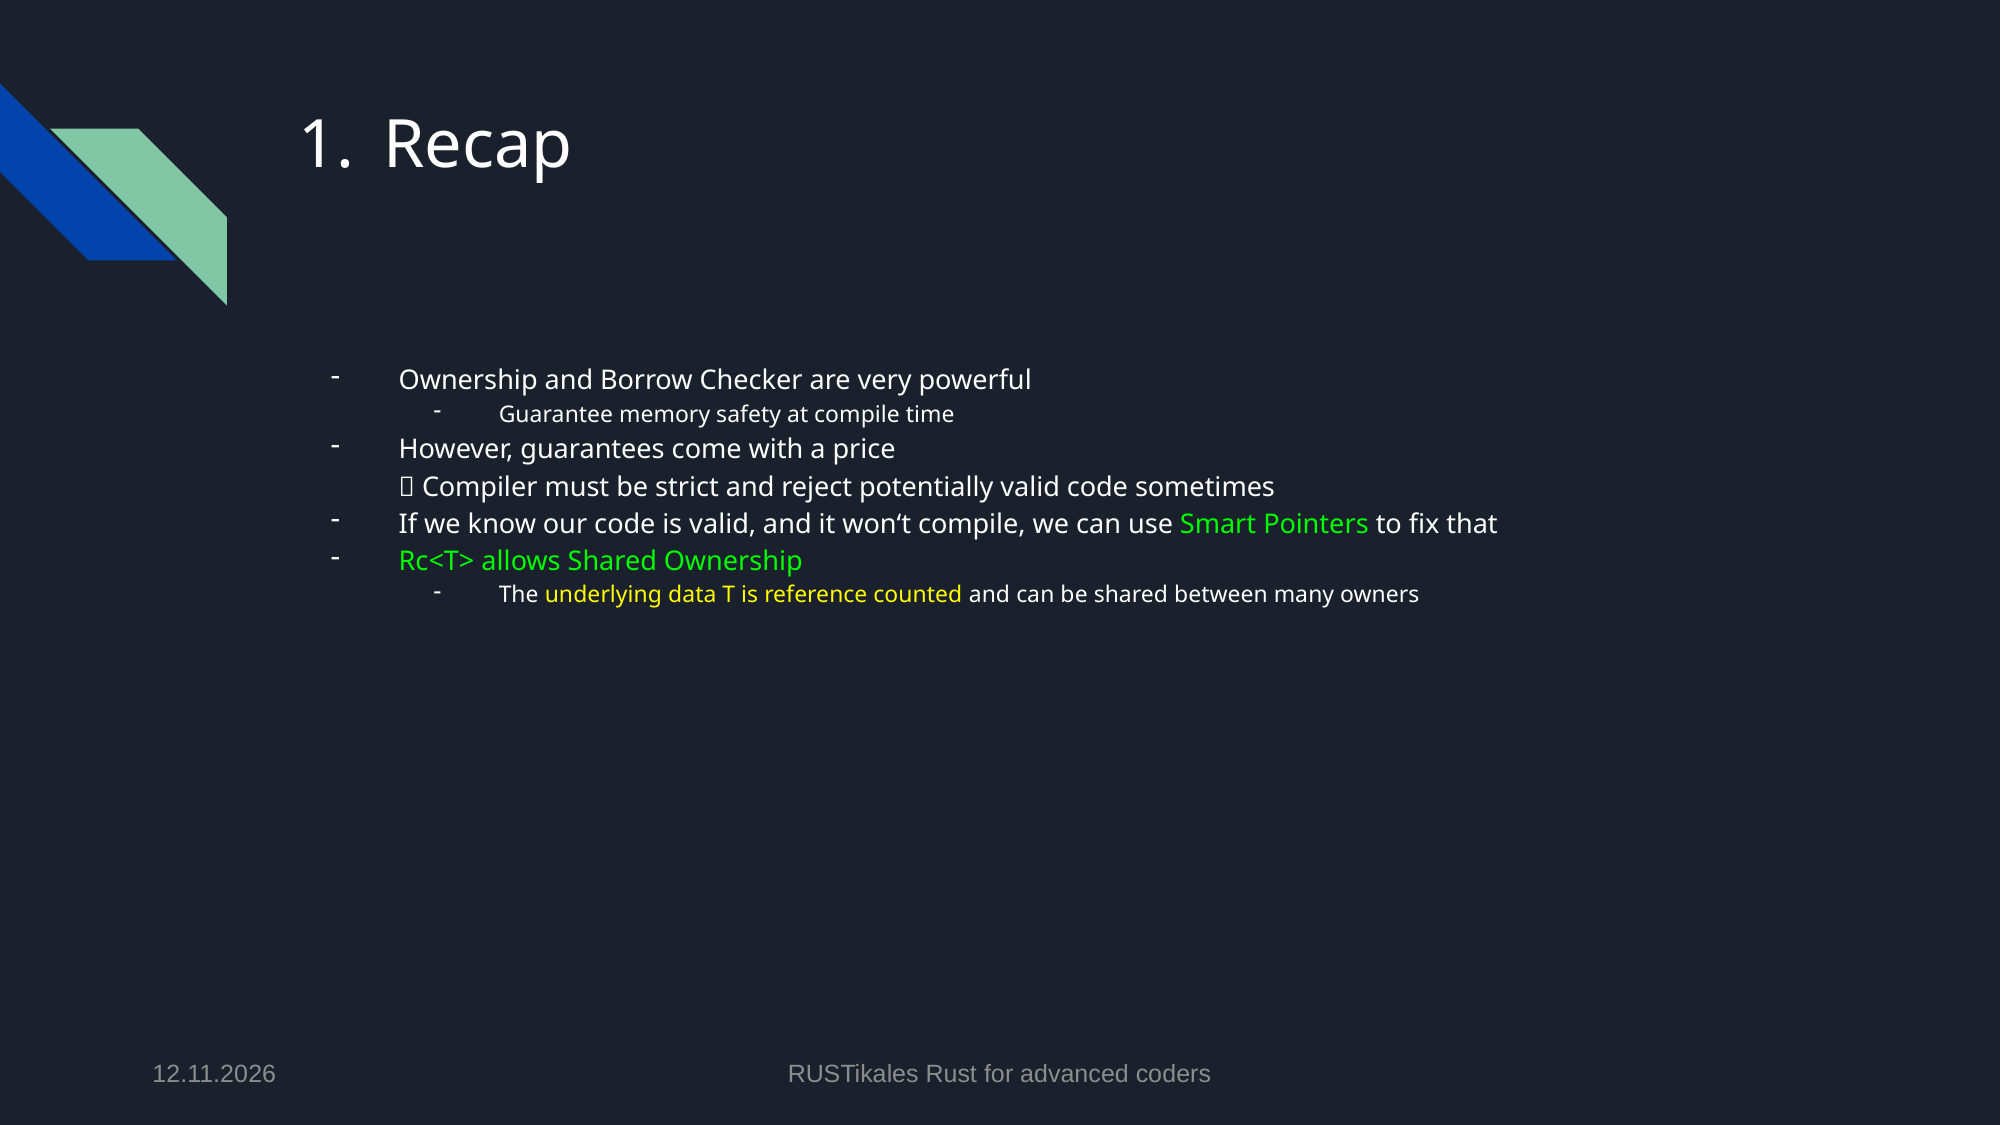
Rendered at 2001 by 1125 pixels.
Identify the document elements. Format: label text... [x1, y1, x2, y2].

list Ownership and Borrow Checker are very powerful Guarantee memory safety at compile time However, guarantees come with a price  Compiler must be strict and reject potentially valid code sometimes If we know our code is valid, and it won‘t compile, we can use Smart Pointers to fix that Rc<T> allows Shared Ownership The underlying data T is reference counted and can be shared between many owners [283, 342, 1824, 980]
title Recap [283, 86, 1824, 287]
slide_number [137, 1042, 588, 1103]
footer RUSTikales Rust for advanced coders [662, 1042, 1338, 1103]
